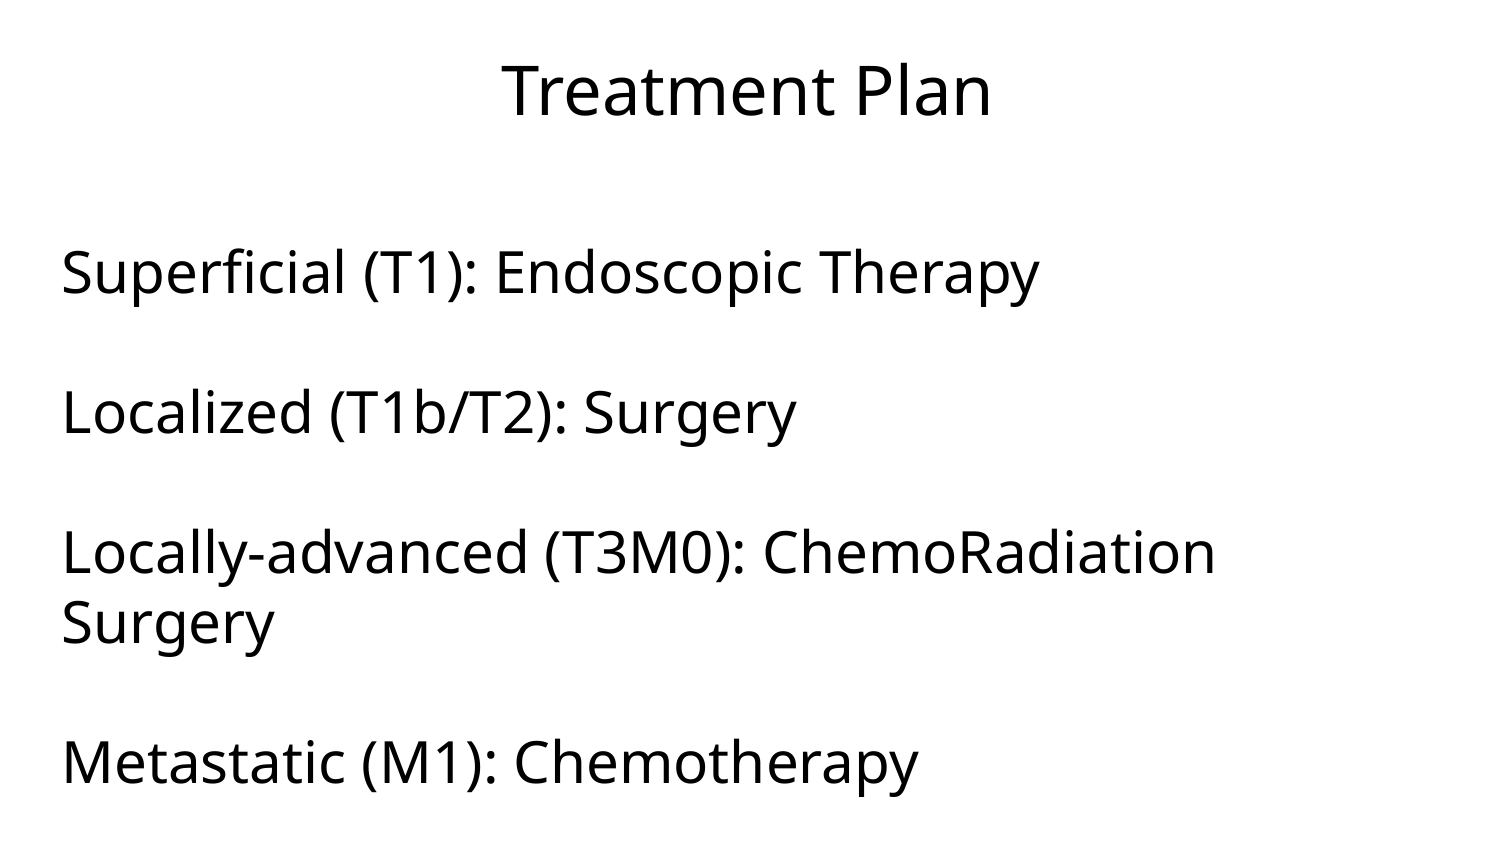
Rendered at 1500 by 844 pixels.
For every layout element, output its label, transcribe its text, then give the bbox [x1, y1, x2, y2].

title Treatment Plan [46, 33, 1450, 143]
